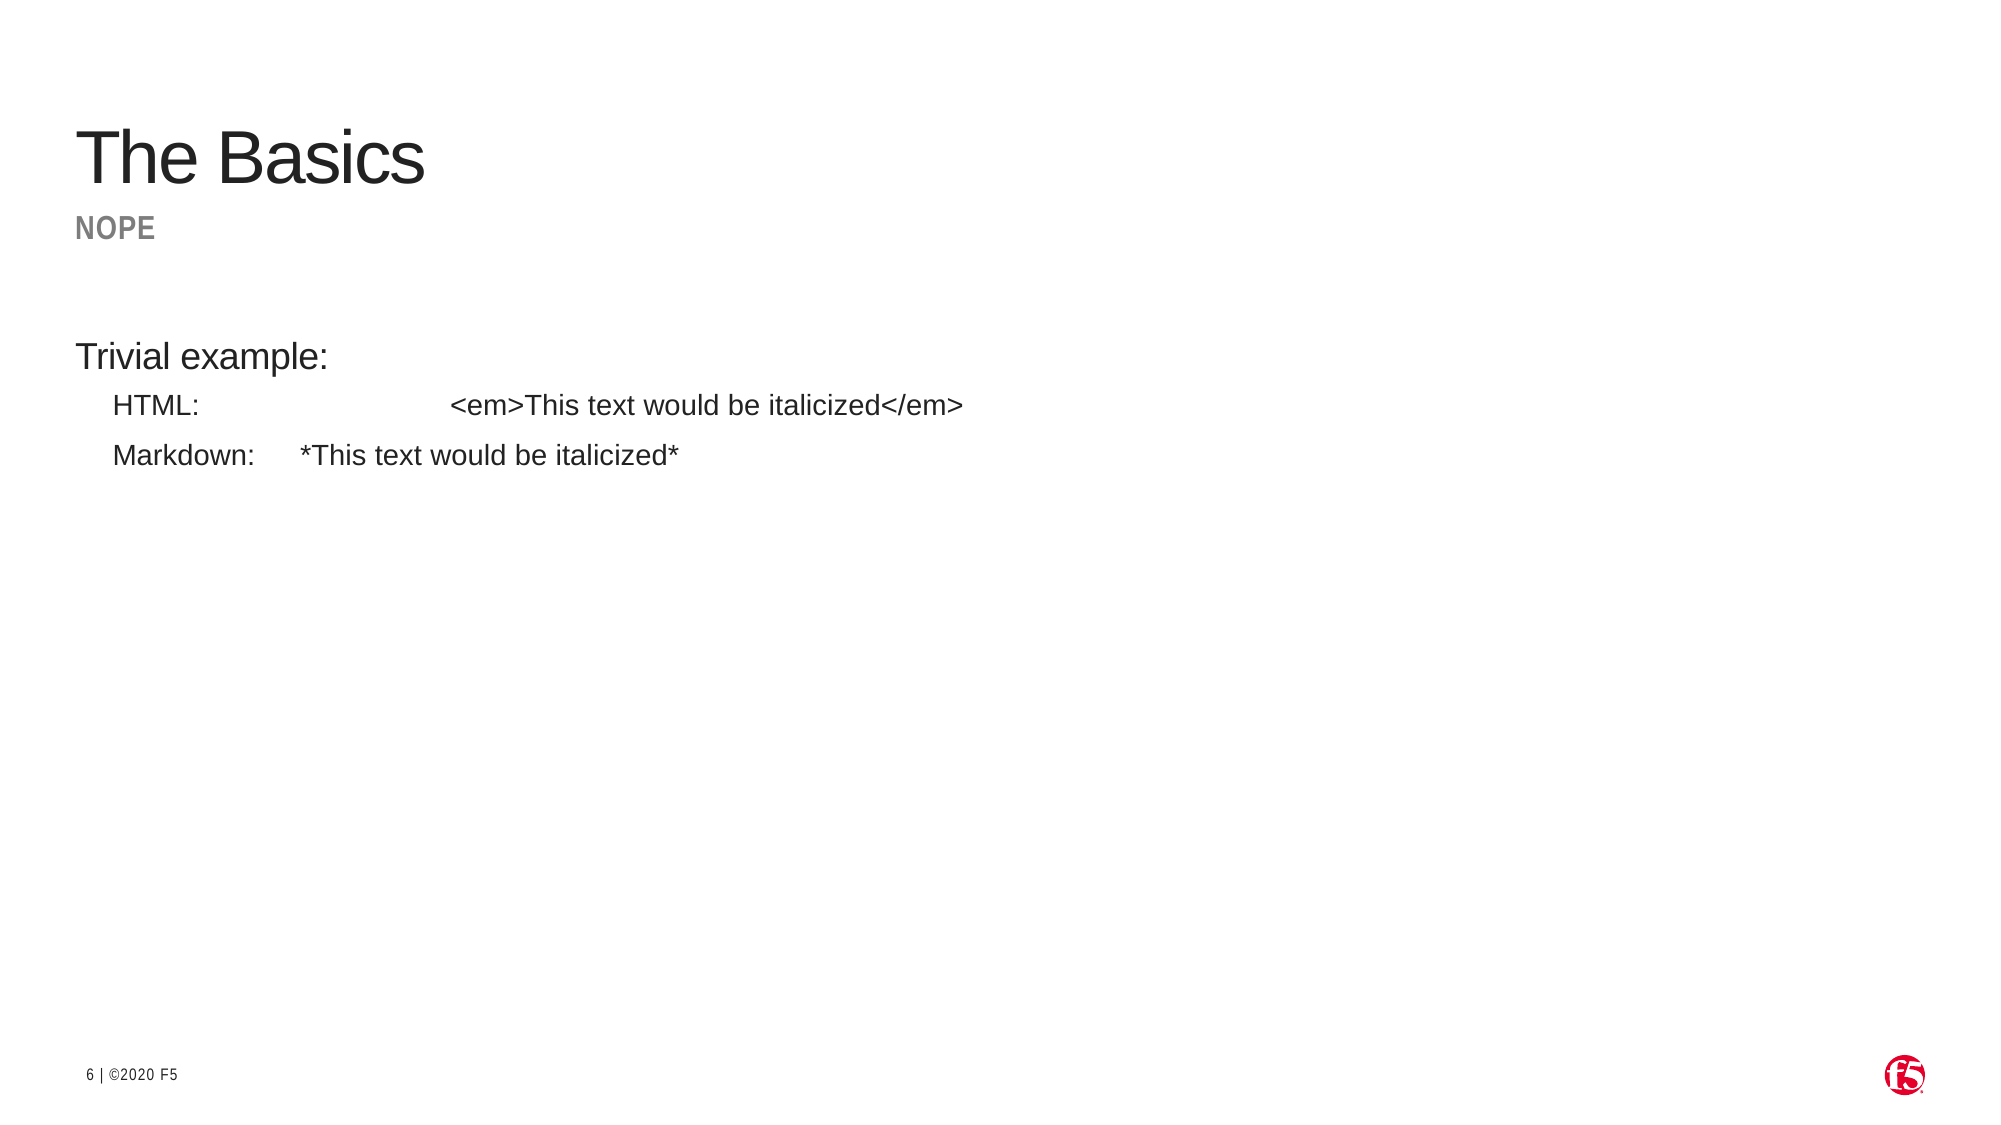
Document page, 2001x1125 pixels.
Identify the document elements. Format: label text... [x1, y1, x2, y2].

list nope [75, 206, 1925, 247]
list Trivial example: HTML: <em>This text would be italicized</em> Markdown: *This text would be italicized* [75, 322, 1925, 990]
title The Basics [75, 75, 1925, 199]
